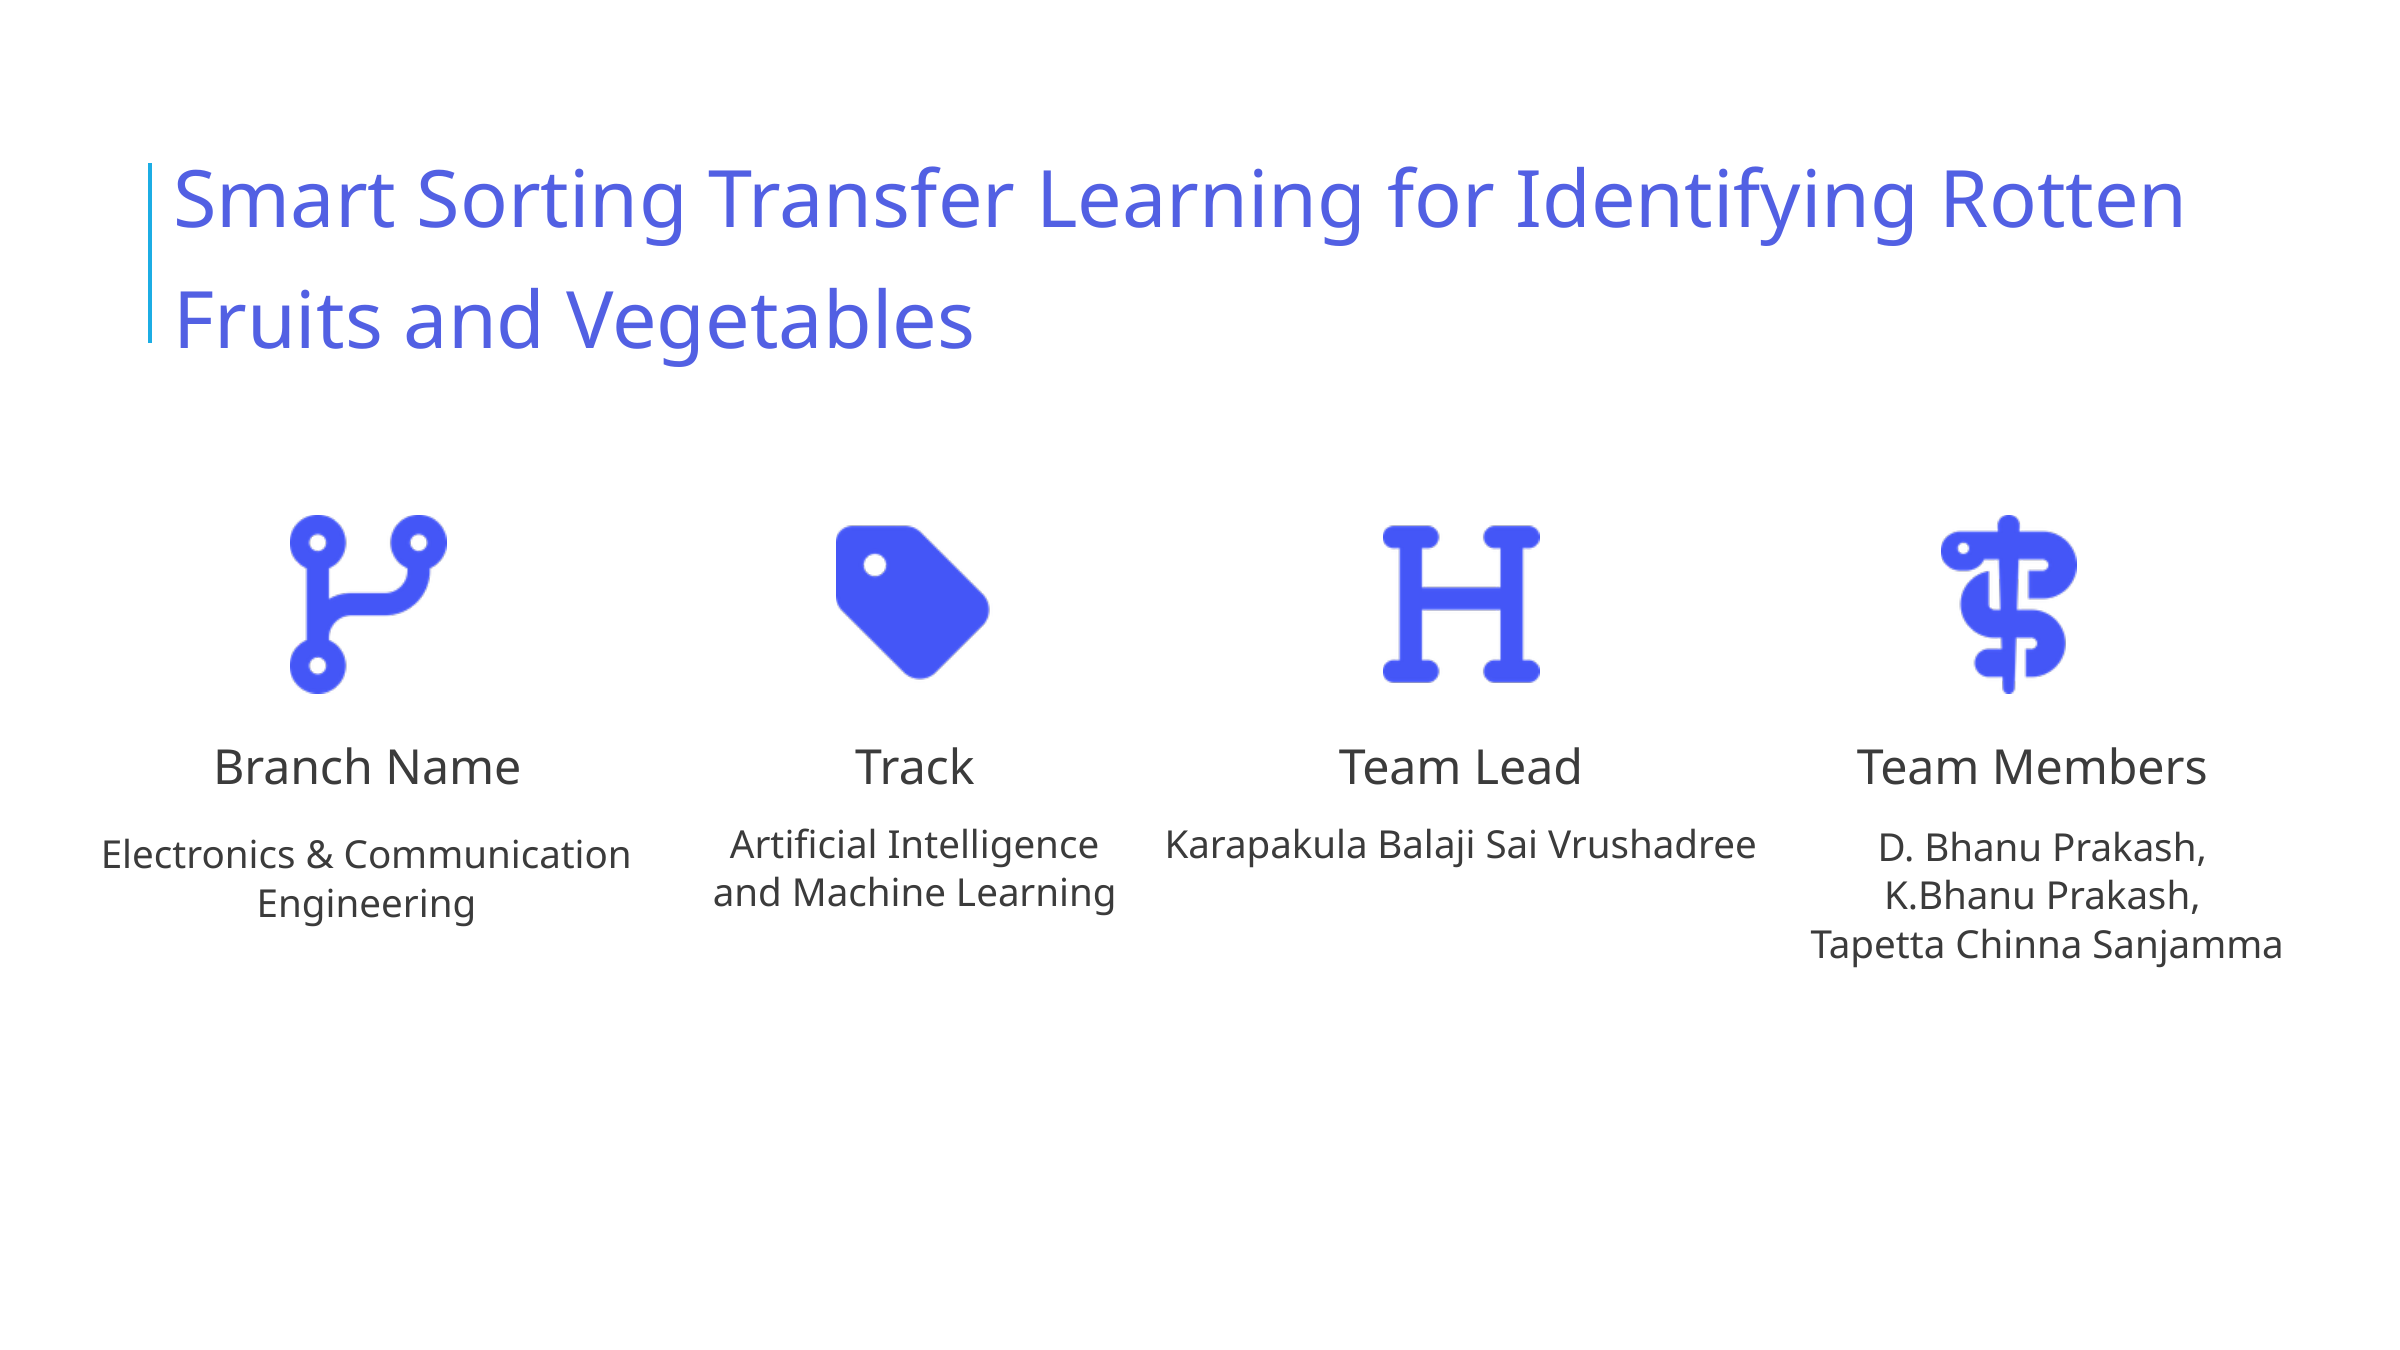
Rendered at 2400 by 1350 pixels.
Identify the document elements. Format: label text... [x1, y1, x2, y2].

text_box Team Members [1809, 733, 2256, 795]
picture [835, 515, 993, 695]
text_box Team Lead [1238, 733, 1684, 795]
picture [1383, 515, 1540, 695]
text_box Smart Sorting Transfer Learning for Identifying Rotten Fruits and Vegetables [173, 121, 2304, 365]
text_box Electronics & Communication Engineering [73, 783, 660, 970]
picture [289, 515, 447, 695]
text_box Artificial Intelligence and Machine Learning [692, 817, 1138, 915]
text_box Track [692, 733, 1138, 795]
text_box Branch Name [144, 733, 591, 783]
picture [1941, 515, 2077, 695]
text_box Karapakula Balaji Sai Vrushadree [1238, 816, 1684, 867]
text_box D. Bhanu Prakash, K.Bhanu Prakash, Tapetta Chinna Sanjamma [1754, 763, 2340, 1024]
